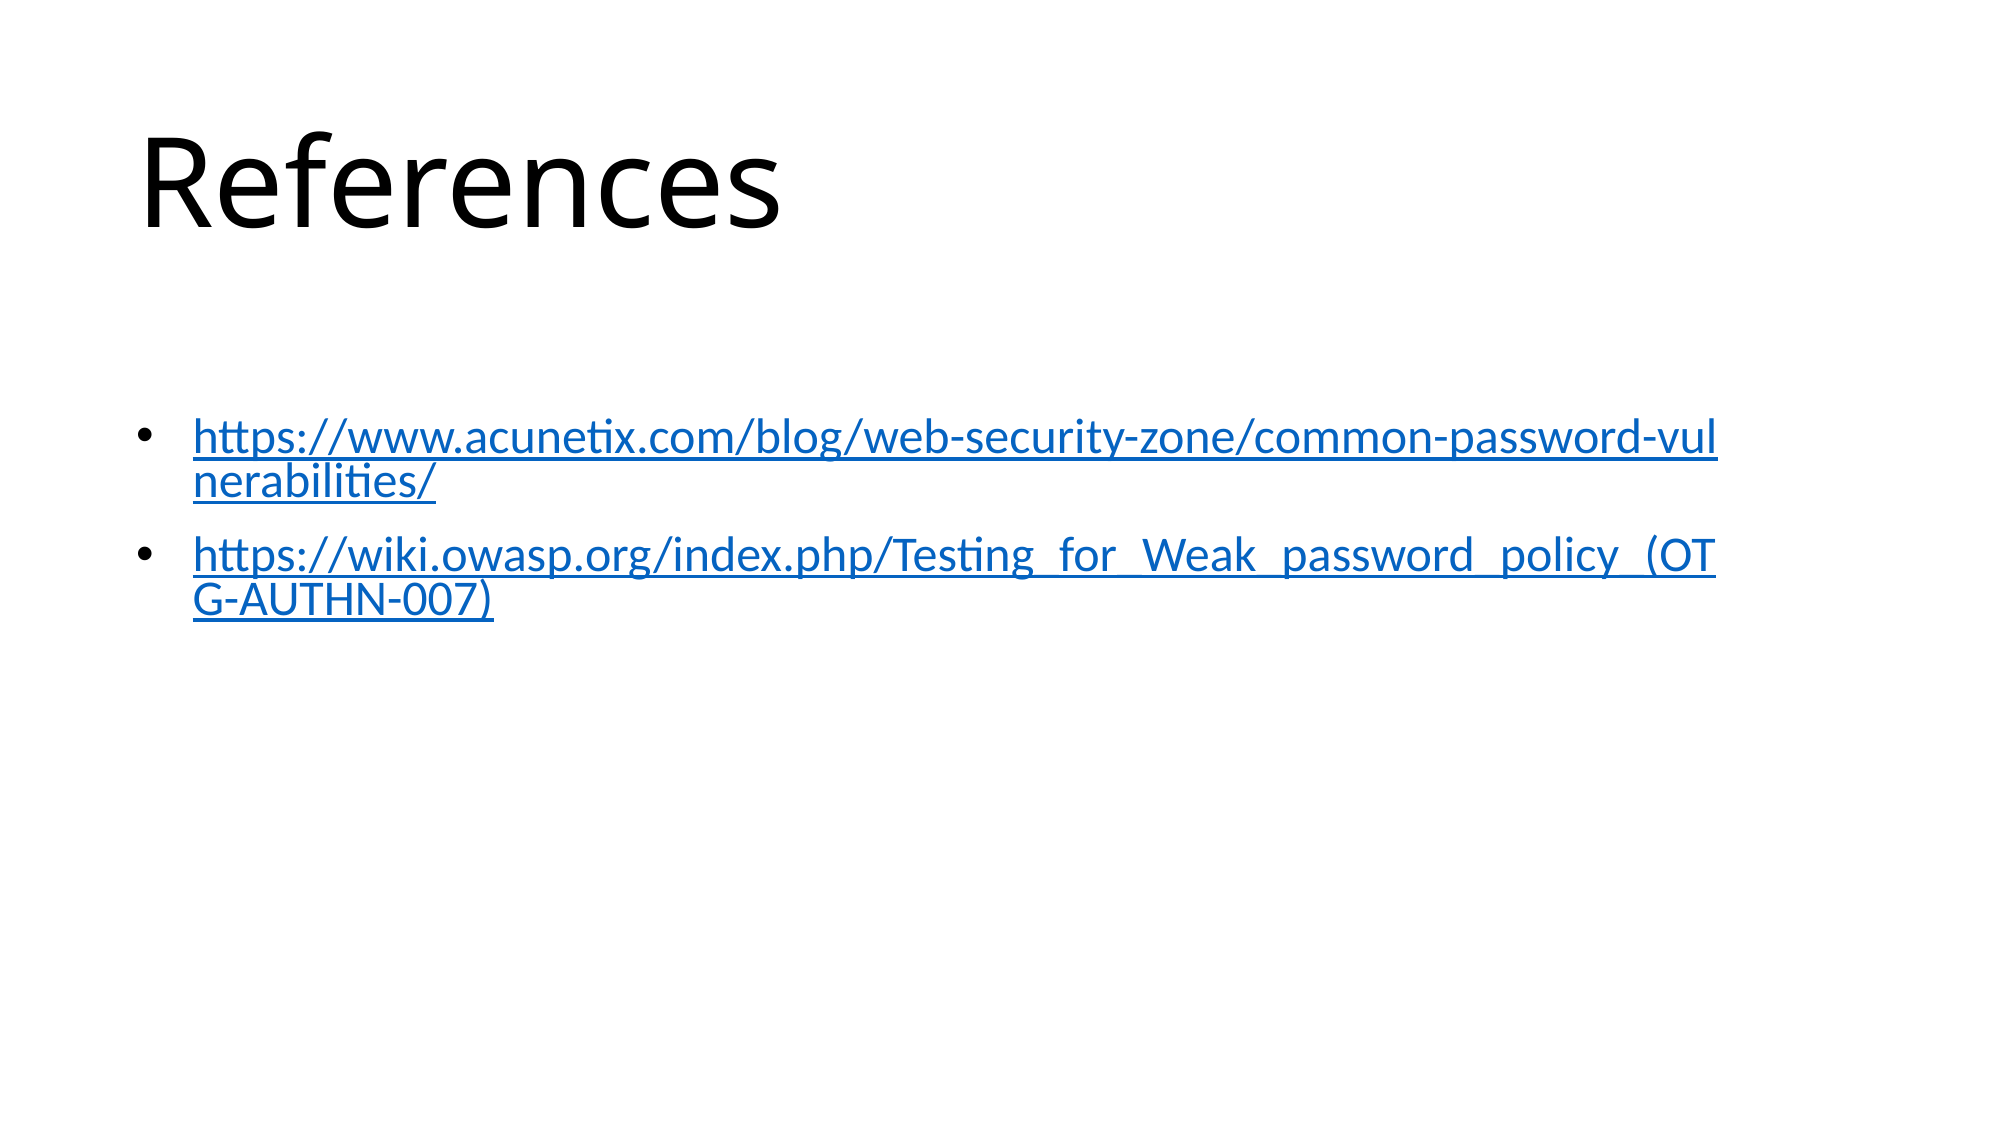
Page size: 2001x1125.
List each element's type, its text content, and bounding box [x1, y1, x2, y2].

subtitle https://www.acunetix.com/blog/web-security-zone/common-password-vulnerabilities/ https://wiki.owasp.org/index.php/Testing_for_Weak_password_policy_(OTG-AUTHN-007) [121, 403, 1750, 863]
title References [121, 79, 1750, 263]
